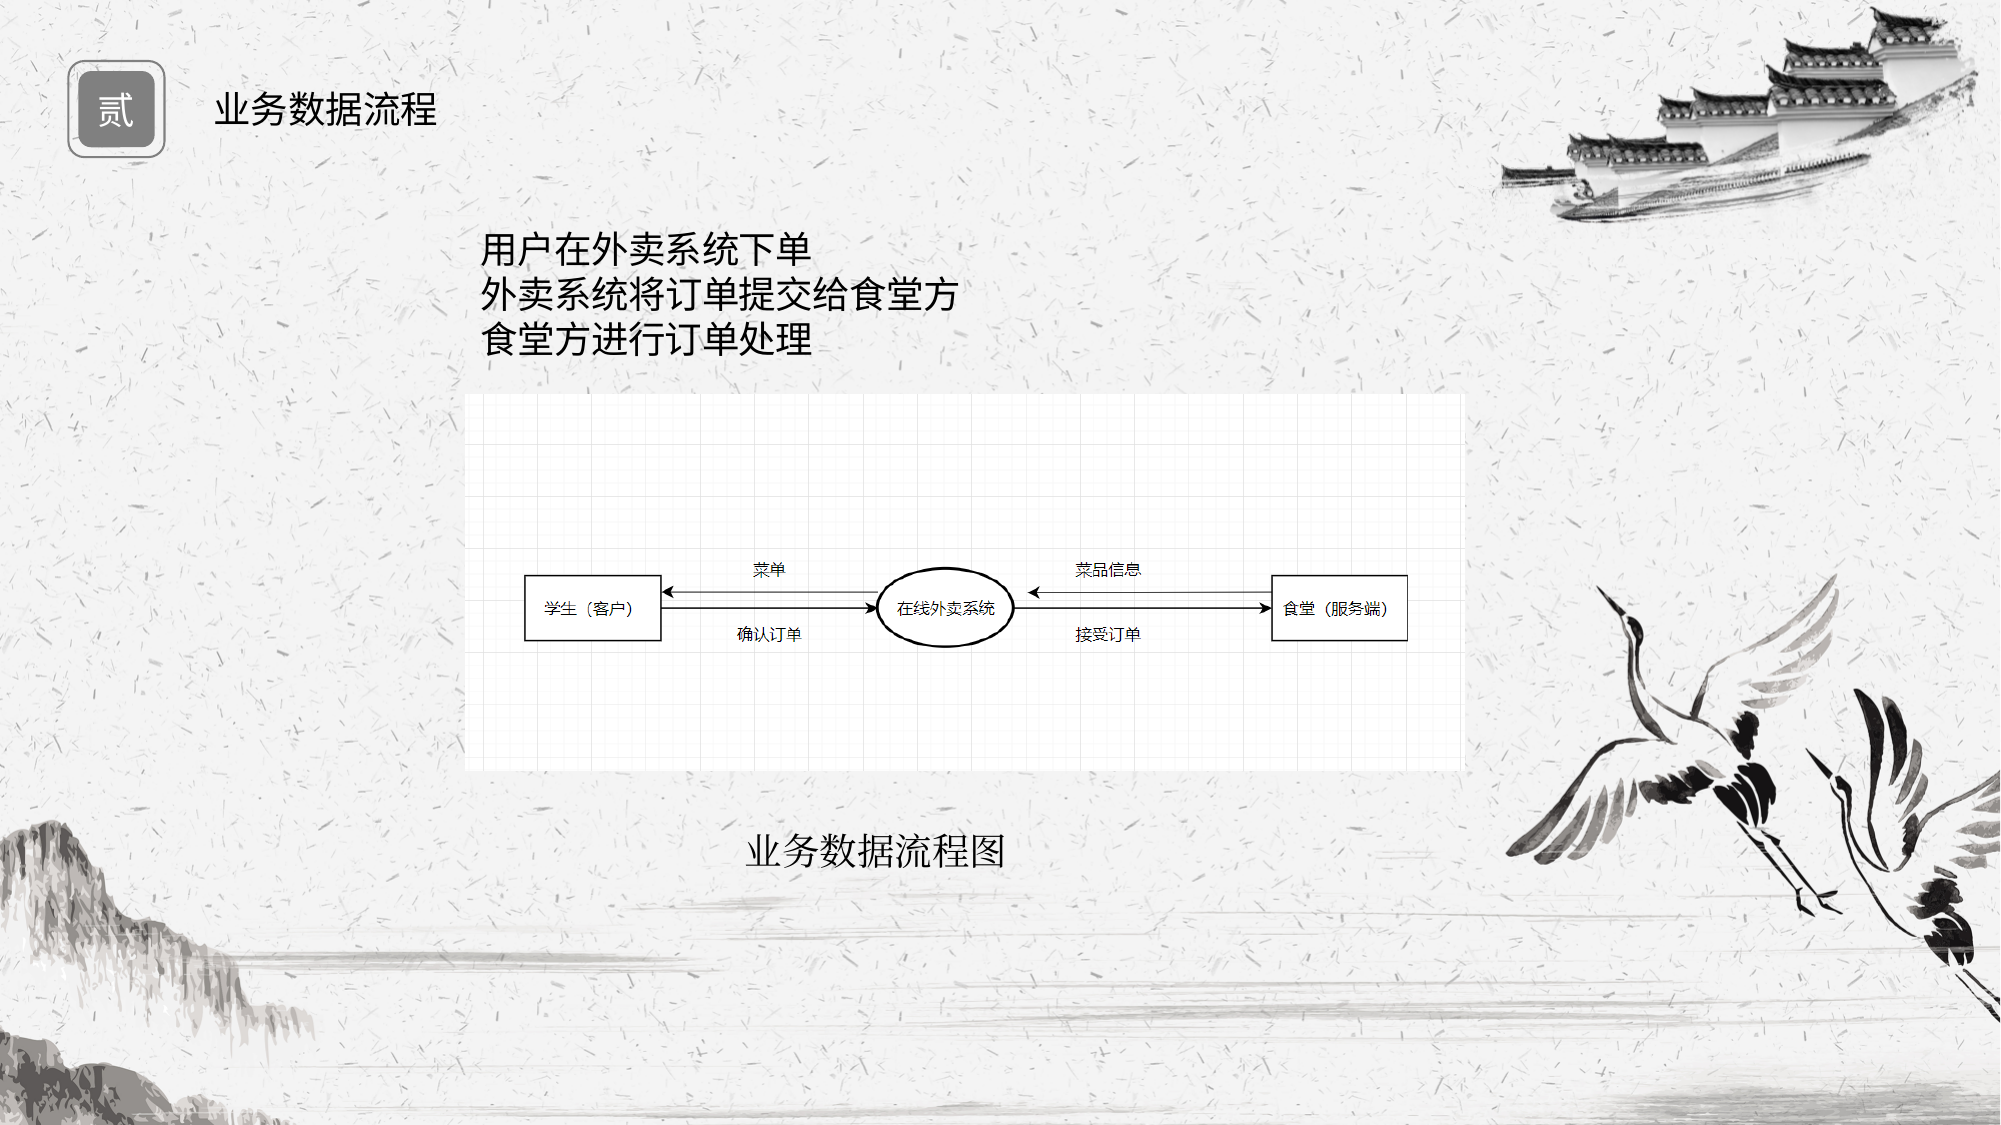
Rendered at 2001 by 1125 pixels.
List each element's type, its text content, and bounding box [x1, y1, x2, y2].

picture [0, 0, 2001, 1125]
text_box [68, 61, 455, 185]
text_box 业务数据流程图 [730, 820, 1042, 926]
text_box 用户在外卖系统下单 外卖系统将订单提交给食堂方 食堂方进行订单处理 [465, 218, 994, 369]
